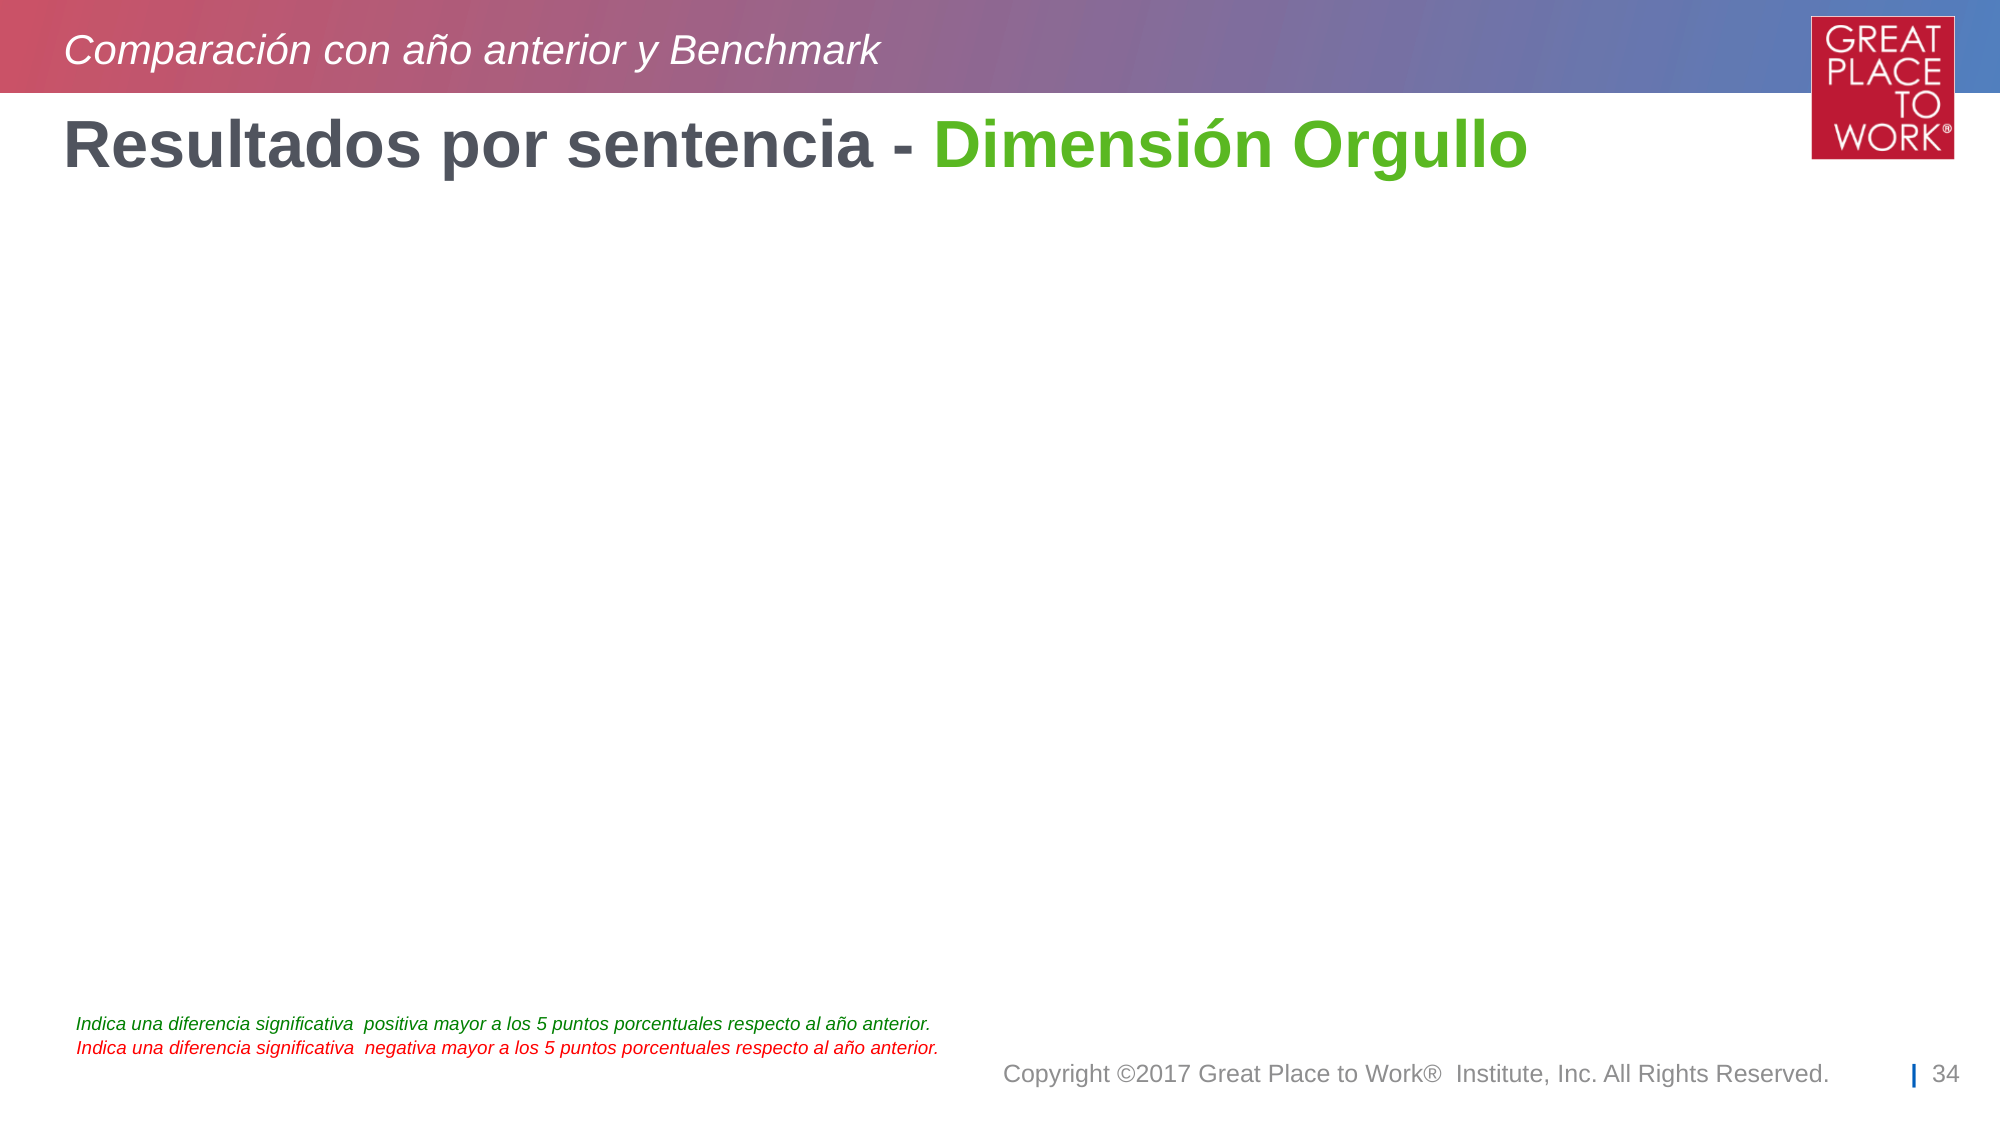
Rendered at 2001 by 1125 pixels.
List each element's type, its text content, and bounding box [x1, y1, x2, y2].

subtitle Comparación con año anterior y Benchmark [48, 21, 1894, 90]
title Resultados por sentencia - Dimensión Orgullo [48, 92, 1976, 200]
text_box Indica una diferencia significativa negativa mayor a los 5 puntos porcentuales respecto al año anterior. [61, 1028, 954, 1066]
text_box Indica una diferencia significativa positiva mayor a los 5 puntos porcentuales respecto al año anterior. [61, 1004, 946, 1028]
footer Copyright ©2017 Great Place to Work® Institute, Inc. All Rights Reserved. [978, 1042, 1846, 1103]
picture [0, 0, 2000, 93]
slide_number | 34 [1846, 1042, 1976, 1103]
